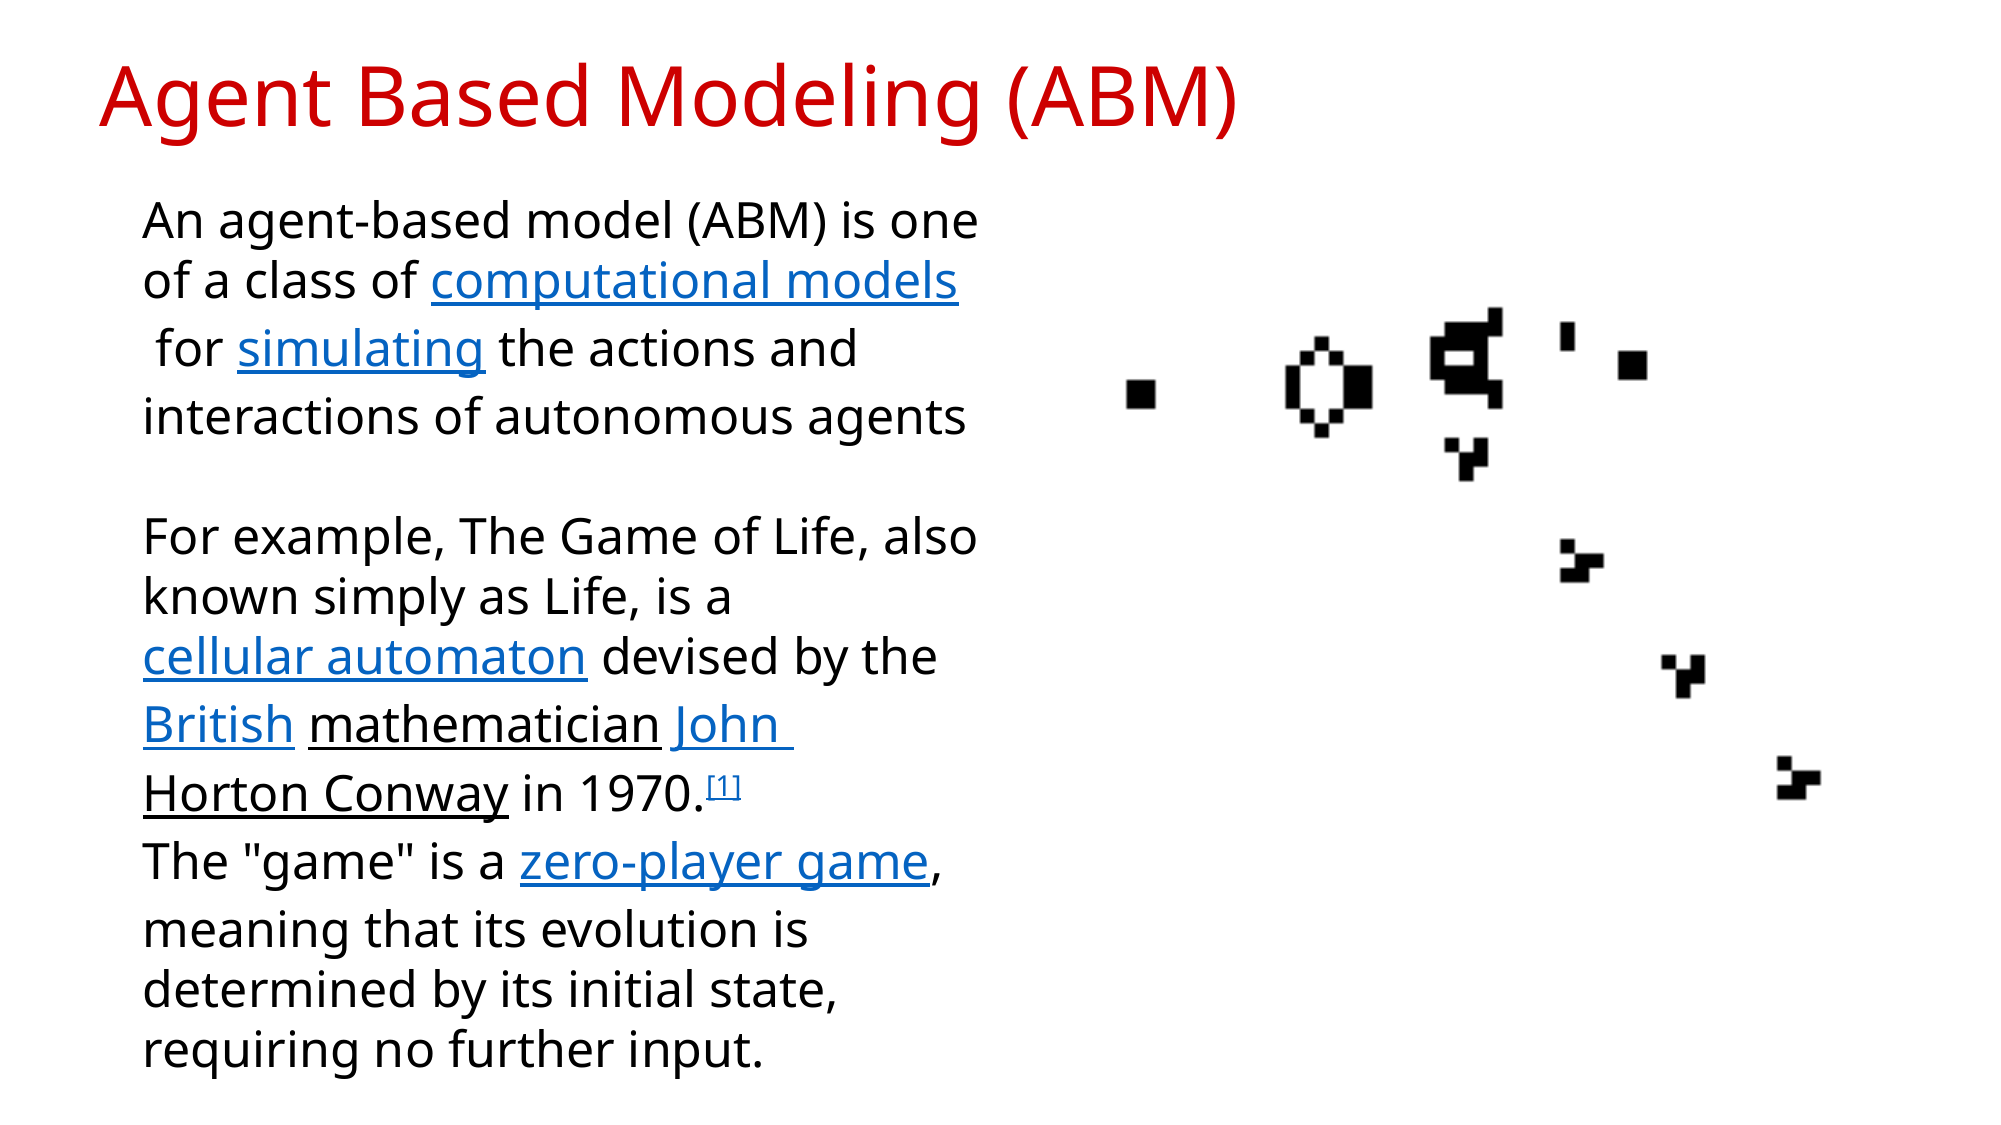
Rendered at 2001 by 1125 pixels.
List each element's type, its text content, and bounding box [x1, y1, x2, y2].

text_box Agent Based Modeling (ABM) [85, 35, 1505, 151]
picture [1113, 294, 1836, 815]
text_box An agent-based model (ABM) is one of a class of computational models for simulating the actions and interactions of autonomous agents For example, The Game of Life, also known simply as Life, is acellular automaton devised by the British mathematician John Horton Conway in 1970.[1] The "game" is a zero-player game, meaning that its evolution is determined by its initial state, requiring no further input. [128, 180, 998, 1125]
